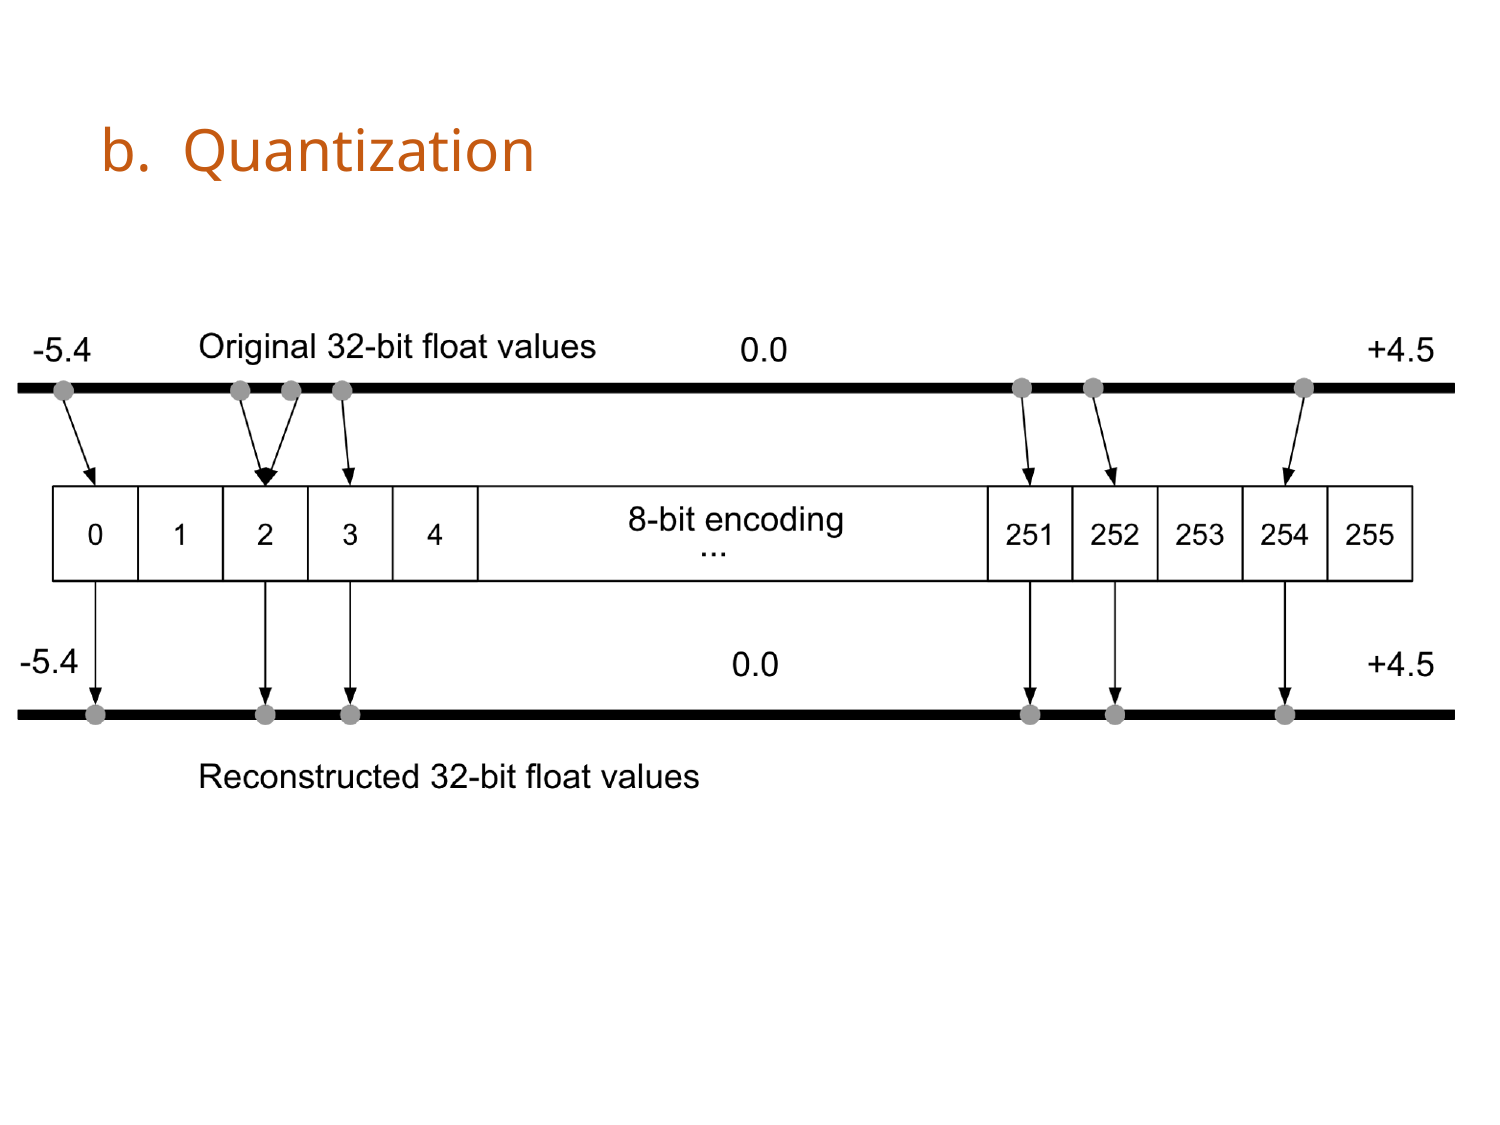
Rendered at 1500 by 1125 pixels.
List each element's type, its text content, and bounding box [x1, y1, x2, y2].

text_box b. Quantization [85, 105, 1275, 191]
picture [0, 316, 1500, 809]
